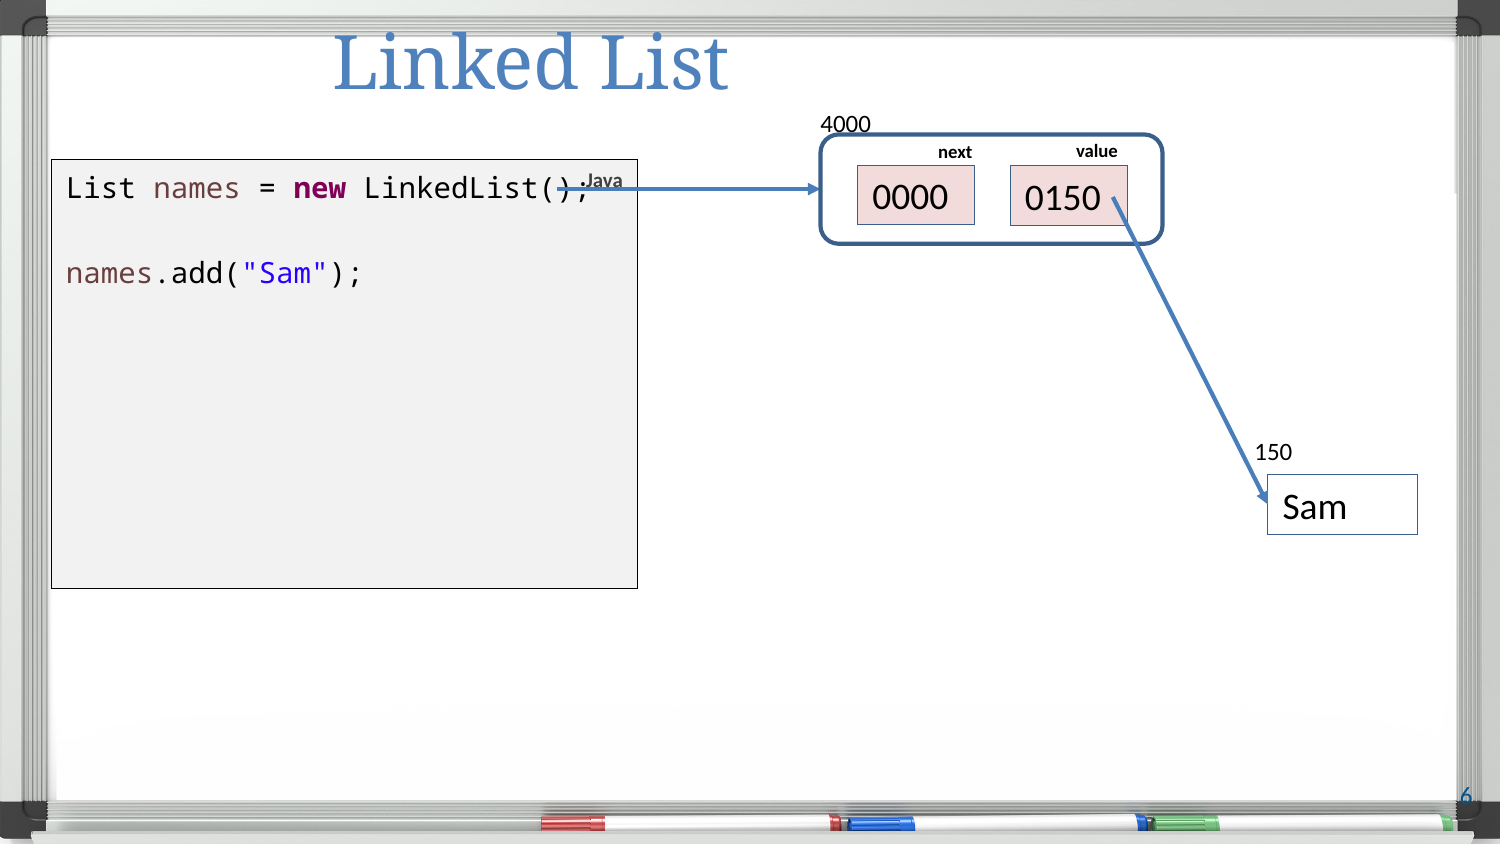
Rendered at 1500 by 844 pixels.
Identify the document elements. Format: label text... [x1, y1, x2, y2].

title Linked List [12, 9, 1050, 110]
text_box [1112, 196, 1269, 505]
text_box Java [558, 159, 638, 188]
text_box next [923, 132, 999, 171]
picture [0, 0, 1500, 844]
text_box 4000 [805, 100, 956, 146]
slide_number 6 [1387, 771, 1488, 817]
text_box 0150 [1010, 165, 1128, 226]
text_box [1128, 132, 1165, 195]
text_box Sam [1267, 474, 1418, 535]
text_box 150 [1274, 427, 1390, 473]
text_box 0000 [857, 165, 975, 225]
text_box List names = new LinkedList(); names.add("Sam"); [51, 159, 638, 589]
text_box value [1061, 131, 1137, 169]
text_box [818, 132, 1107, 246]
